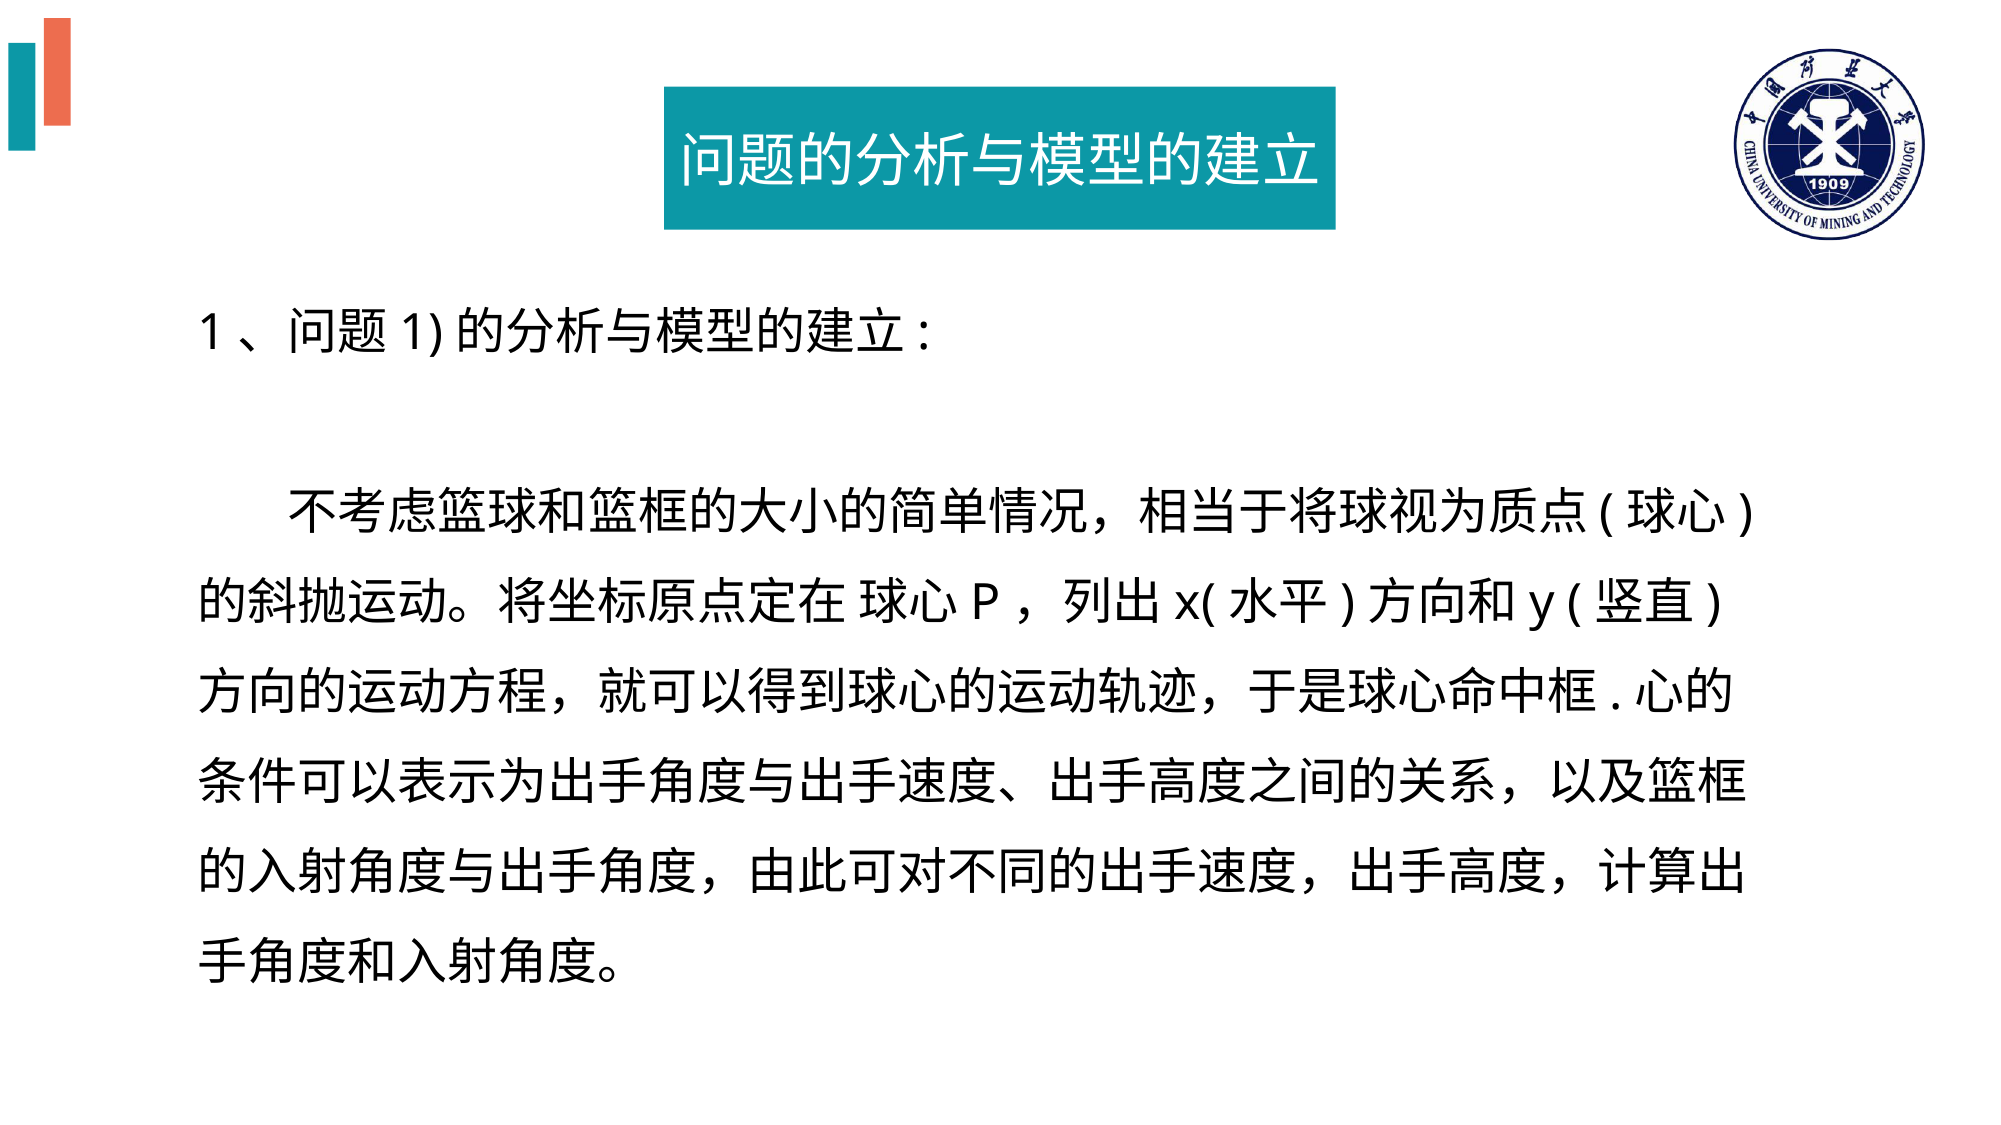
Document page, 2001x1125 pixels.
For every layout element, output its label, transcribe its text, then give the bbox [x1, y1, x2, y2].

picture [1706, 19, 1959, 272]
text_box [43, 17, 72, 127]
text_box 问题的分析与模型的建立 [664, 86, 1336, 230]
text_box 1、问题1)的分析与模型的建立: 不考虑篮球和篮框的大小的简单情况，相当于将球视为质点(球心)的斜抛运动。将坐标原点定在 球心P，列出x(水平)方向和y (竖直)方向的运动方程，就可以得到球心的运动轨迹，于是球心命中框.心的条件可以表示为出手角度与出手速度、出手高度之间的关系，以及篮框的入射角度与出手角度，由此可对不同的出手速度，出手高度，计算出手角度和入射角度。 [182, 261, 1793, 997]
text_box [7, 42, 36, 152]
